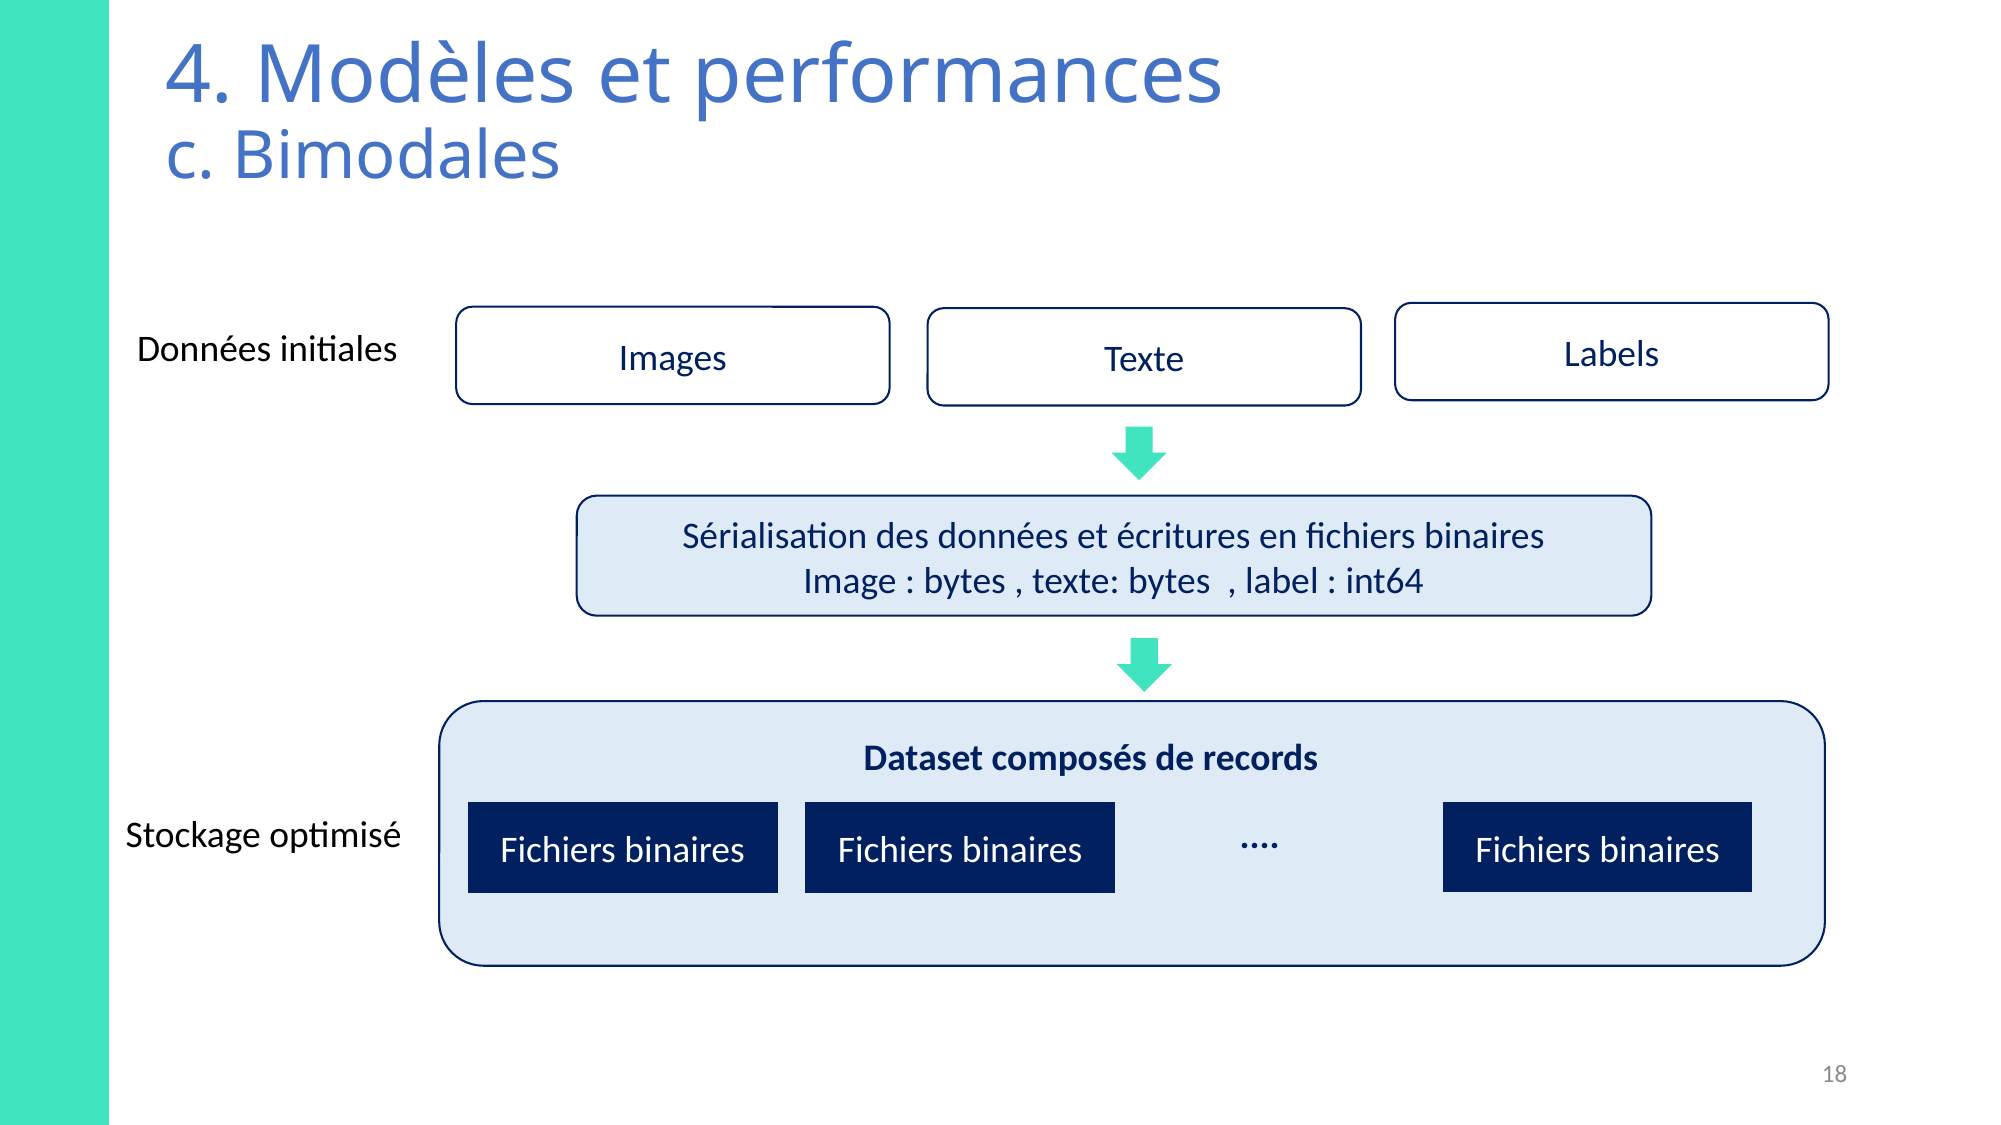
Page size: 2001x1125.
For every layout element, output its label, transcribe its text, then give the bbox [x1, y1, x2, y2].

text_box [439, 701, 1825, 966]
text_box [0, 0, 109, 1125]
text_box c. Bimodales [150, 105, 1825, 208]
text_box Données initiales [122, 317, 413, 377]
text_box 4. Modèles et performances [150, 24, 1825, 105]
text_box [1111, 426, 1167, 481]
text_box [456, 302, 1829, 406]
slide_number 18 [1412, 1042, 1863, 1103]
text_box [1116, 638, 1172, 692]
text_box Stockage optimisé [110, 802, 417, 863]
text_box Sérialisation des données et écritures en fichiers binaires Image : bytes , texte: bytes , label : int64 [575, 494, 1653, 617]
